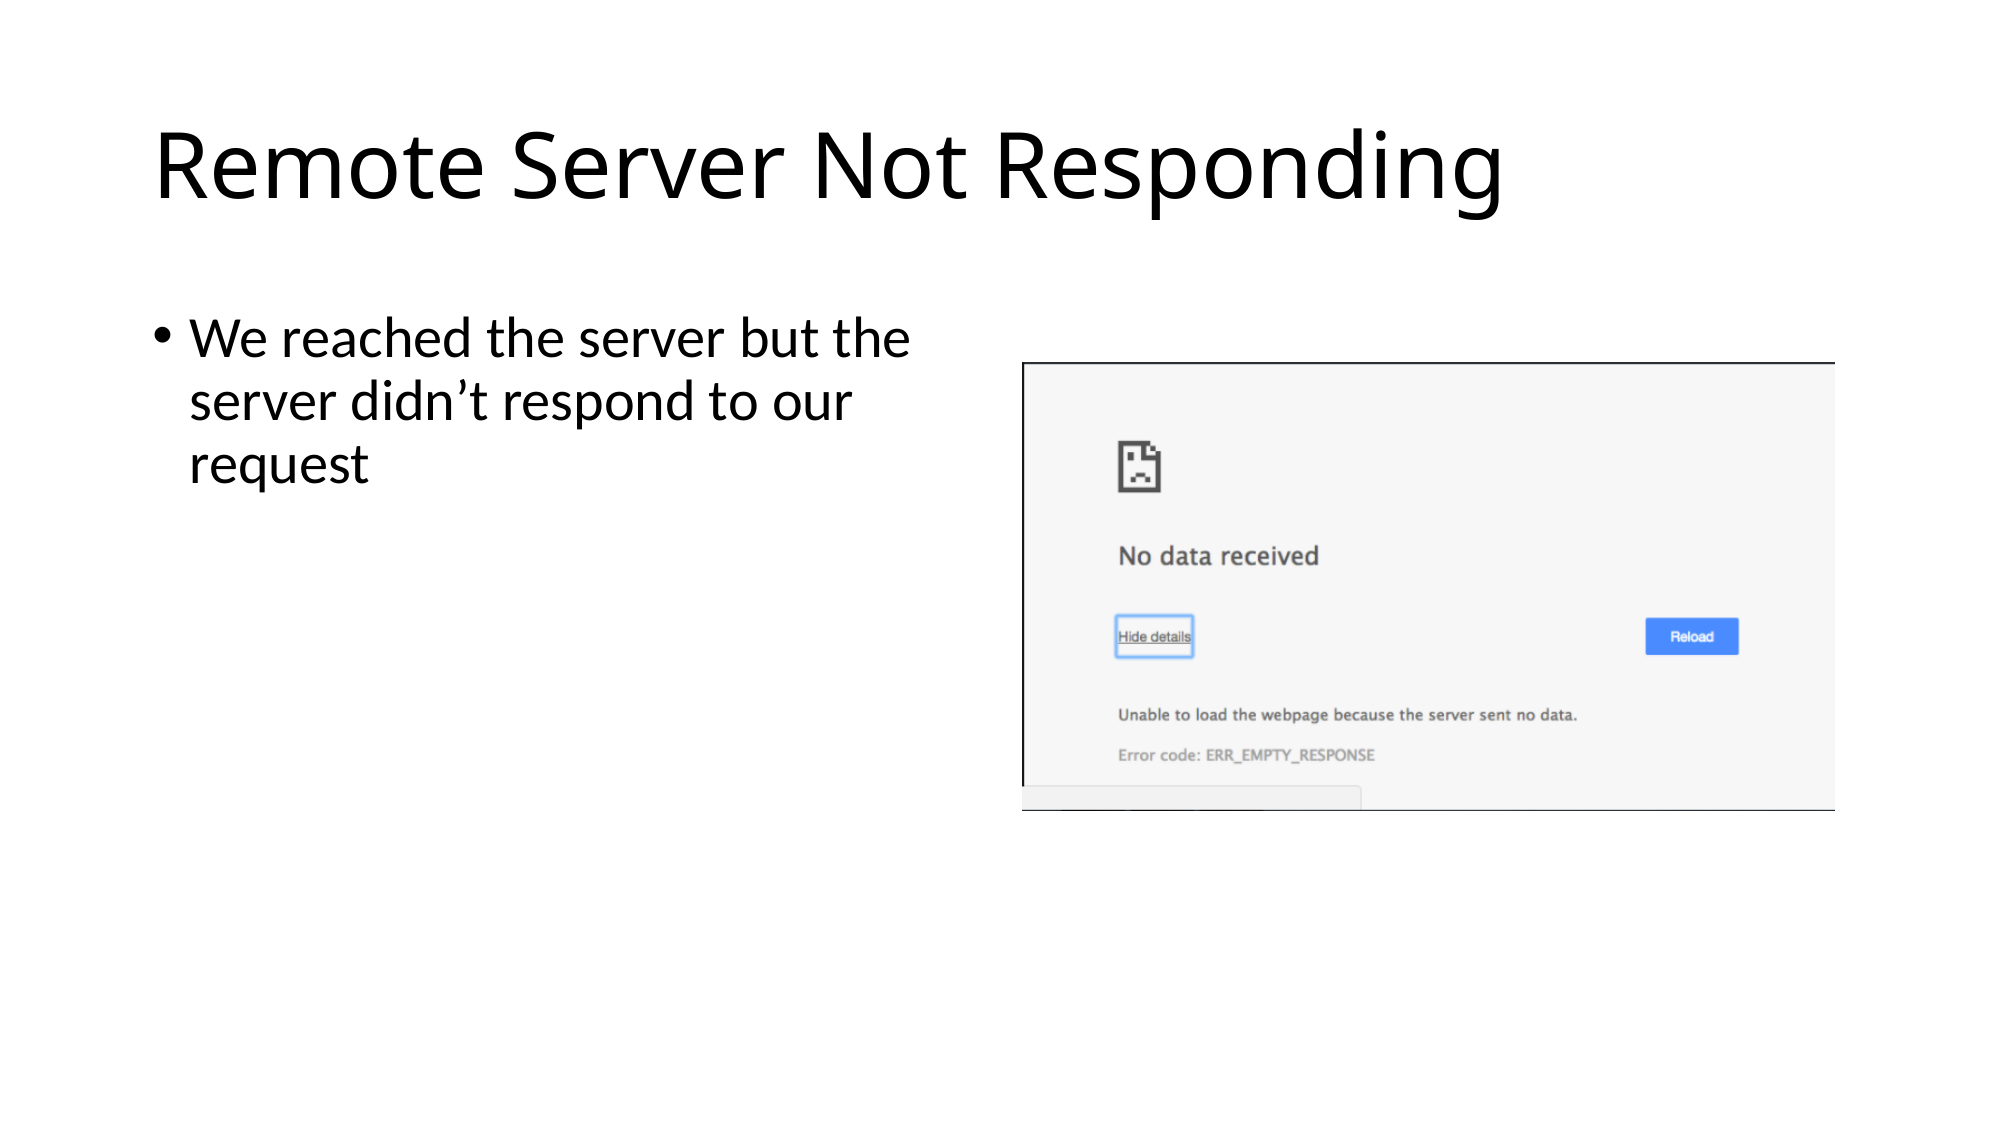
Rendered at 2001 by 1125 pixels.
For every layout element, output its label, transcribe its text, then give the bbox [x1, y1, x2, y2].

list We reached the server but the server didn’t respond to our request [137, 299, 1863, 1014]
title Remote Server Not Responding [137, 59, 1863, 278]
picture [1022, 362, 1835, 811]
